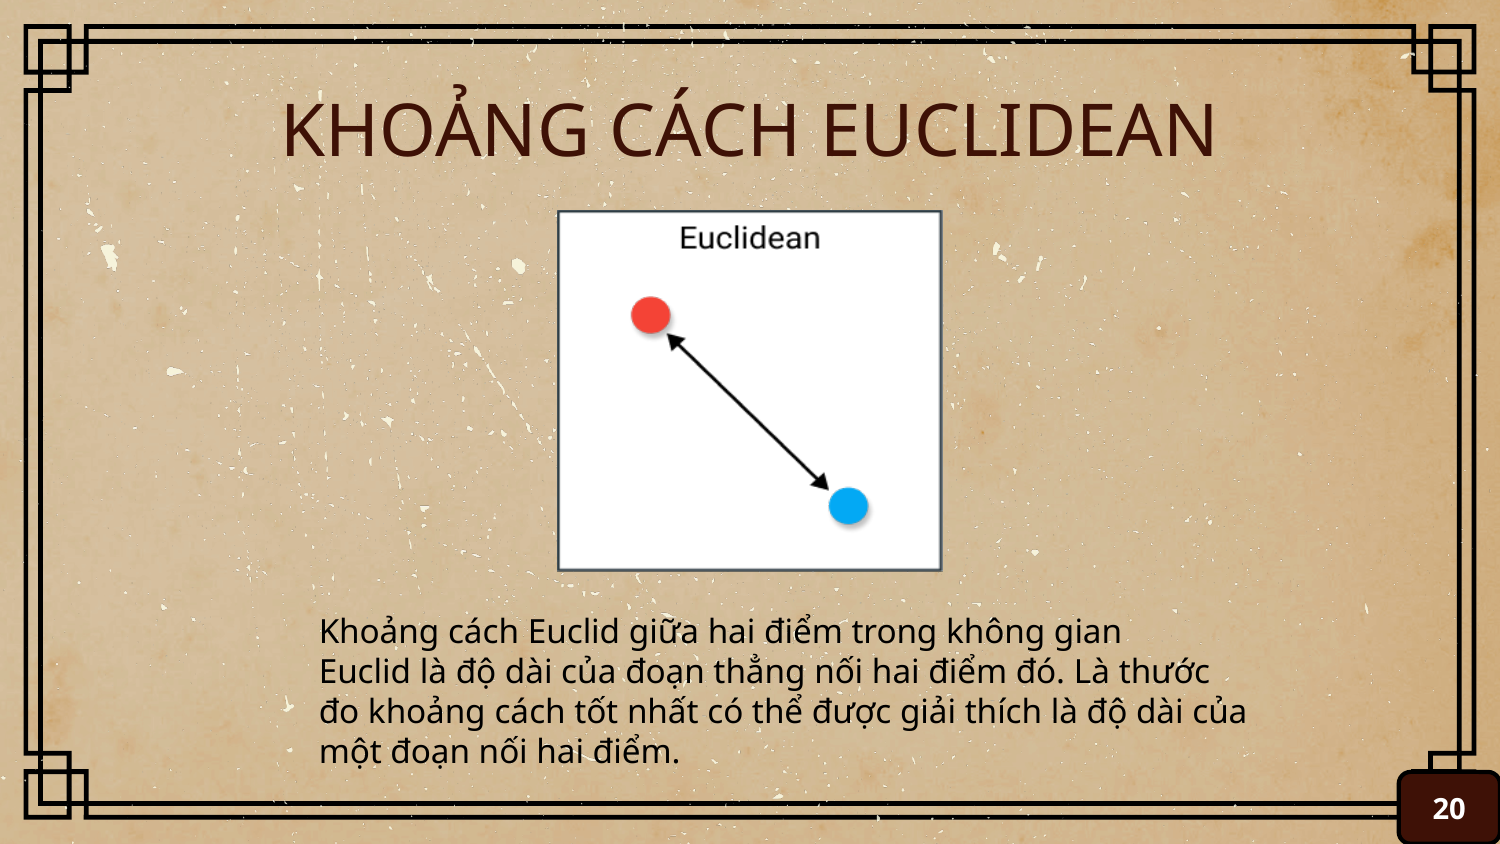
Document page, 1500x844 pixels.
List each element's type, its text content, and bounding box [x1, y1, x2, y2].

text_box 20 [1396, 769, 1500, 844]
picture [0, 0, 1500, 844]
subtitle Khoảng cách Euclid giữa hai điểm trong không gian Euclid là độ dài của đoạn thẳng nối hai điểm đó. Là thước đo khoảng cách tốt nhất có thể được giải thích là độ dài của một đoạn nối hai điểm. [228, 595, 1272, 731]
text_box [104, 56, 1049, 152]
text_box KHOẢNG CÁCH EUCLIDEAN [117, 88, 1383, 167]
